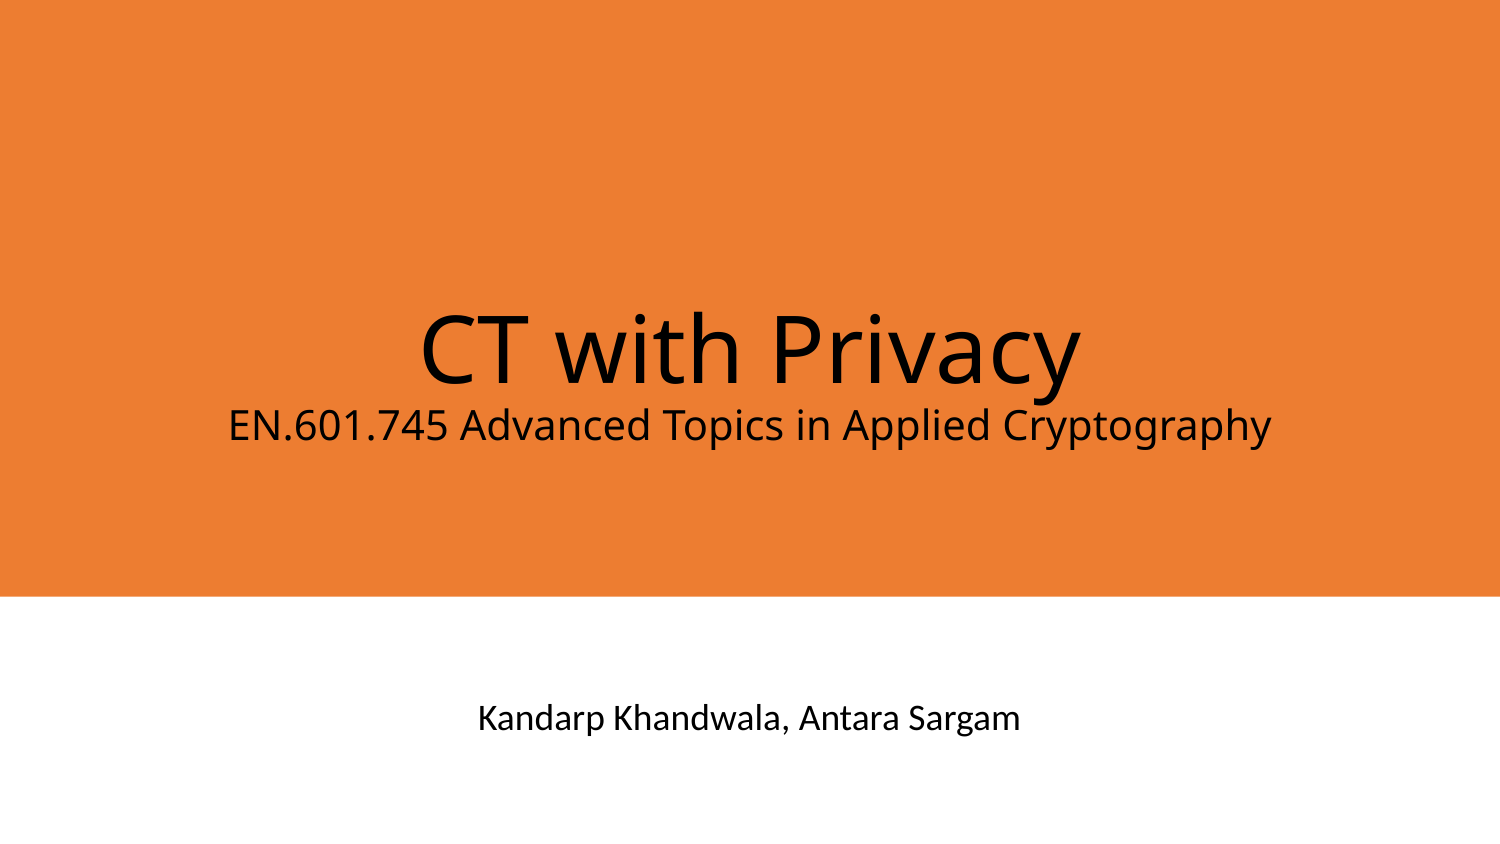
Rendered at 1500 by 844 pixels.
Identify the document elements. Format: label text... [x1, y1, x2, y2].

title CT with Privacy EN.601.745 Advanced Topics in Applied Cryptography [0, 0, 1500, 597]
subtitle Kandarp Khandwala, Antara Sargam [112, 690, 1388, 818]
